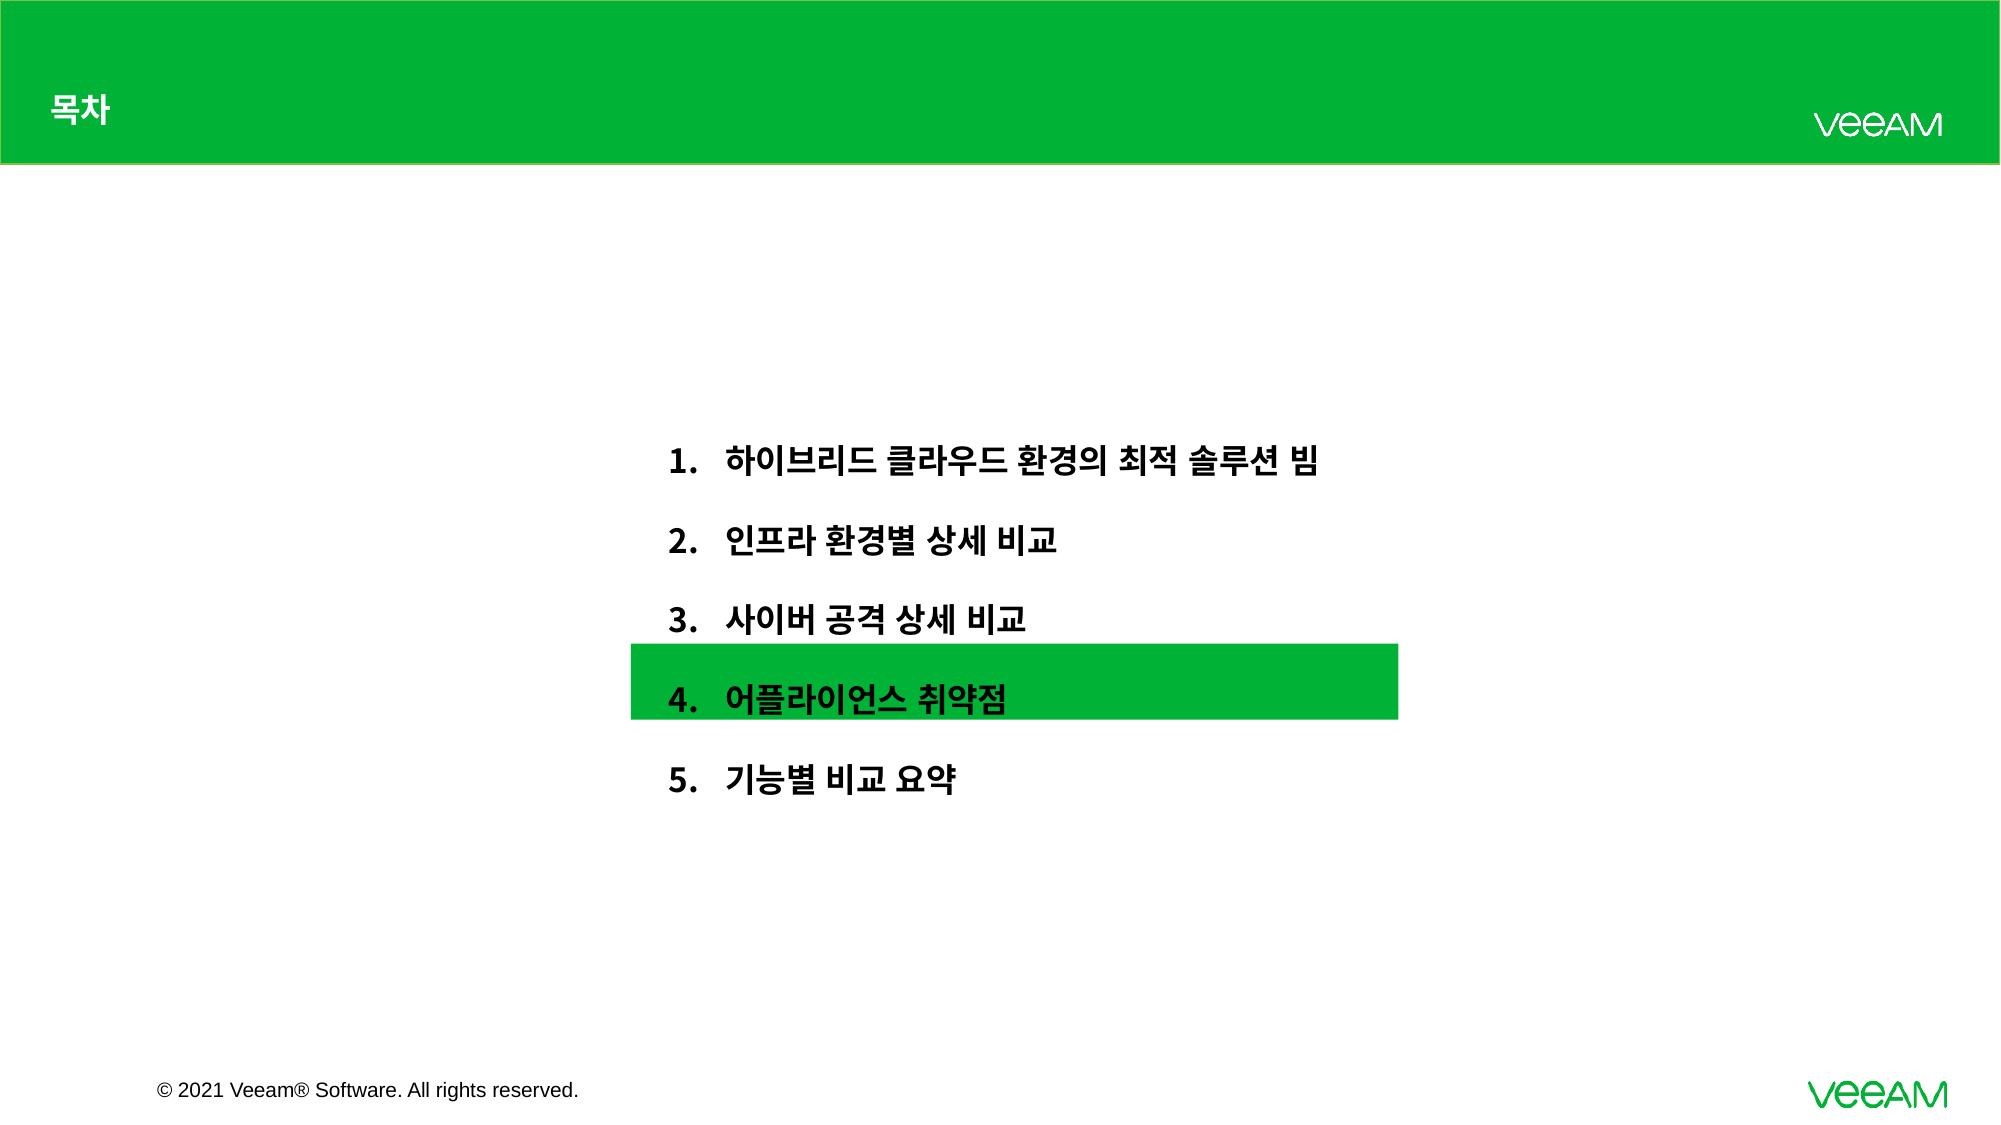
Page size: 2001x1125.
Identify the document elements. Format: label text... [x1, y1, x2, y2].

text_box 하이브리드 클라우드 환경의 최적 솔루션 빔 인프라 환경별 상세 비교 사이버 공격 상세 비교 어플라이언스 취약점 기능별 비교 요약 [668, 400, 1590, 800]
picture [1803, 1074, 1952, 1116]
title 목차 [35, 88, 1217, 136]
text_box [630, 643, 668, 721]
picture [1803, 100, 1952, 148]
